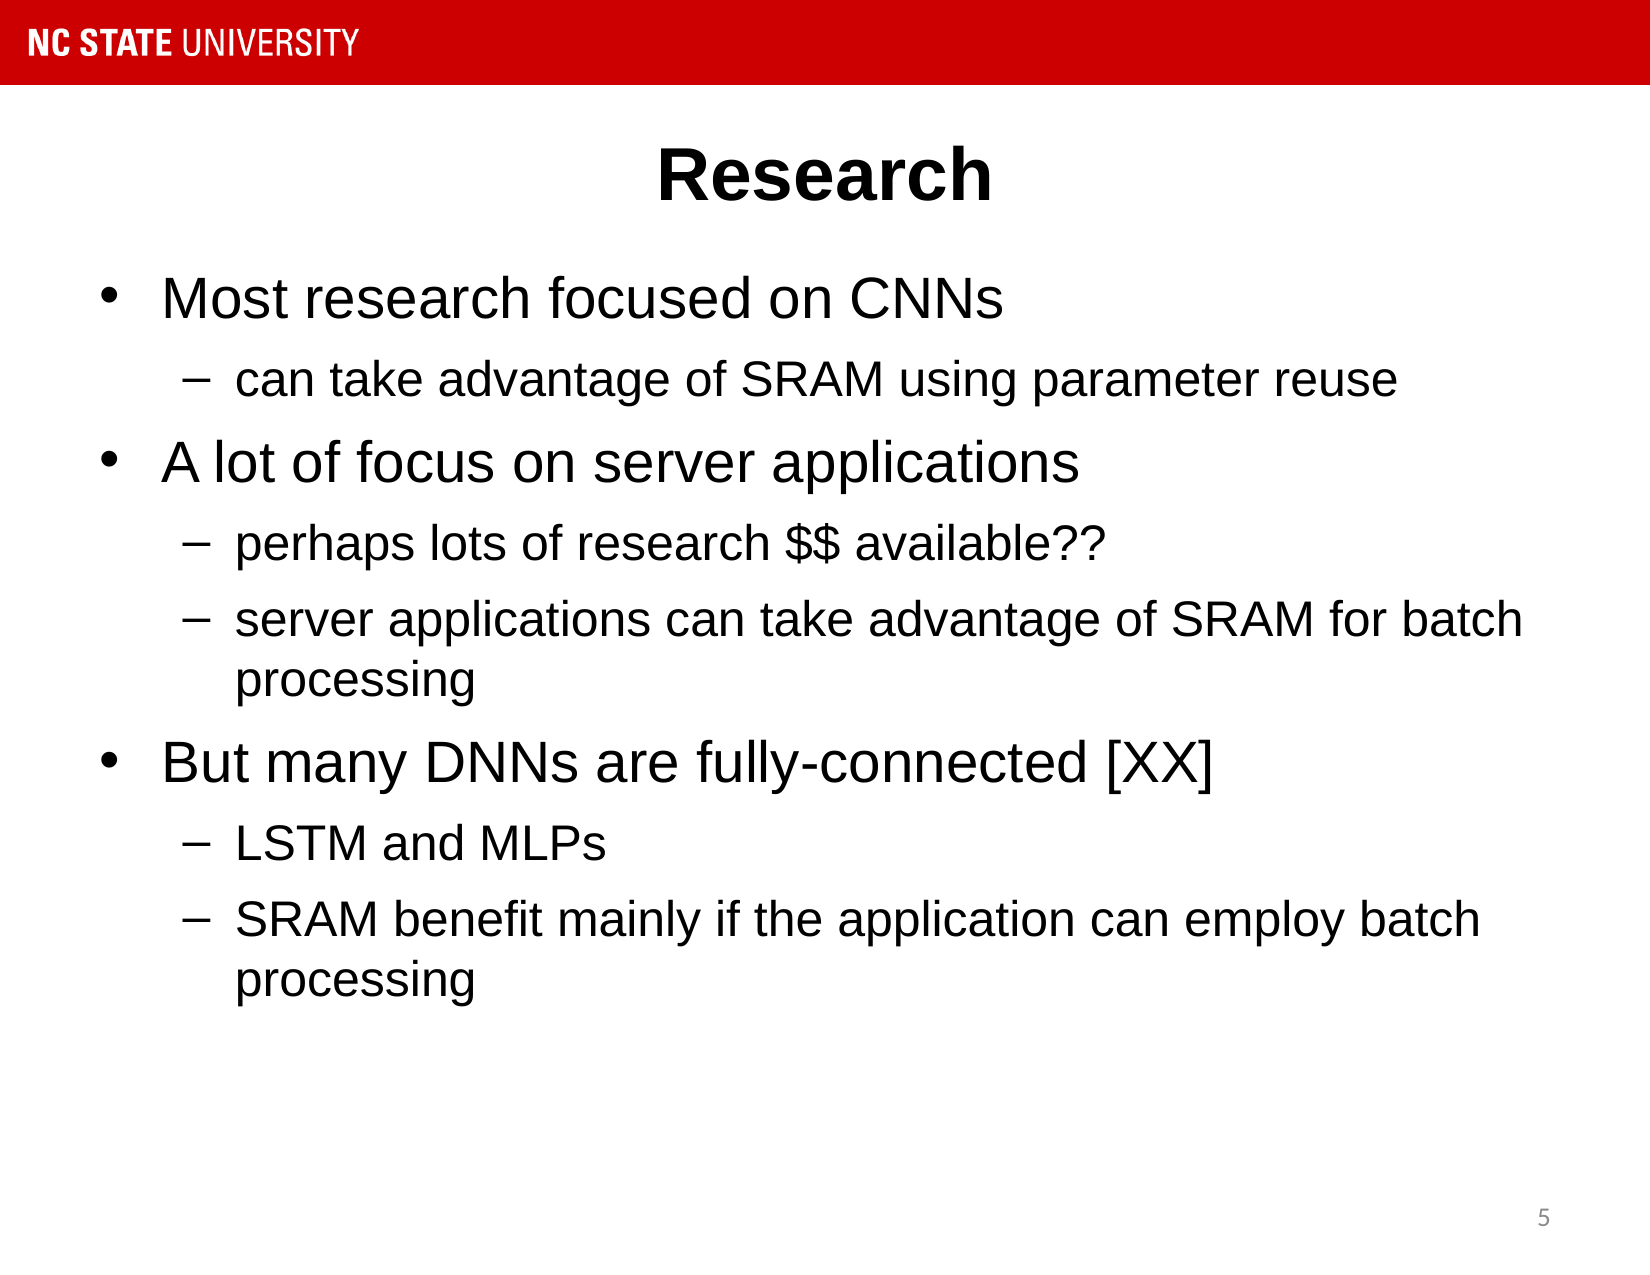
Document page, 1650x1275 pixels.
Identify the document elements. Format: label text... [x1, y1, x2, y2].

title Research [82, 70, 1568, 270]
slide_number 5 [1182, 1181, 1568, 1250]
picture [0, 0, 1650, 85]
list Most research focused on CNNs can take advantage of SRAM using parameter reuse A lot of focus on server applications perhaps lots of research $$ available?? server applications can take advantage of SRAM for batch processing But many DNNs are fully-connected [XX] LSTM and MLPs SRAM benefit mainly if the application can employ batch processing [82, 251, 1547, 1176]
